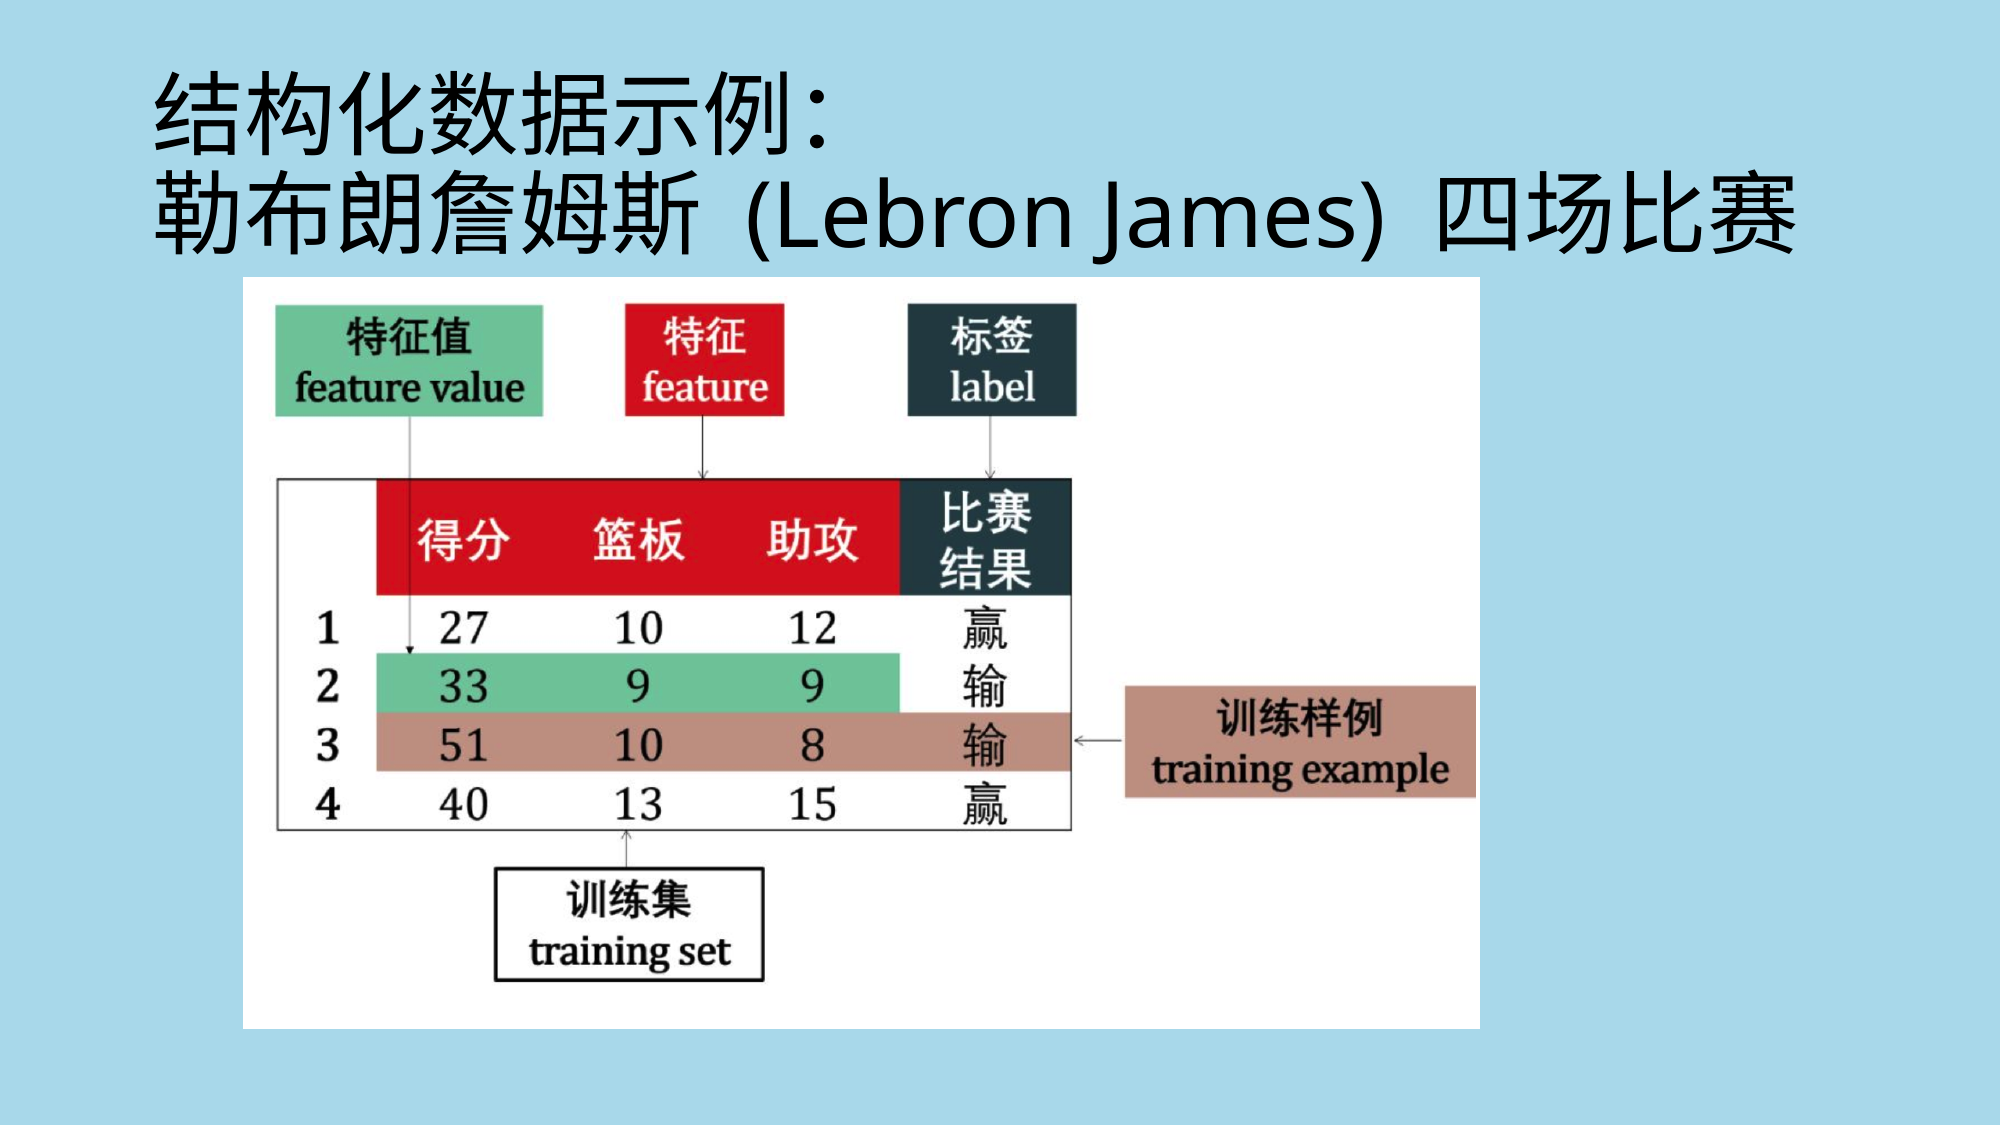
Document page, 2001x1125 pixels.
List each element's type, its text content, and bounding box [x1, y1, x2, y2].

picture [243, 277, 1480, 1029]
list [137, 248, 1863, 963]
title 结构化数据示例： 勒布朗詹姆斯 (Lebron James) 四场比赛 [137, 59, 1863, 248]
